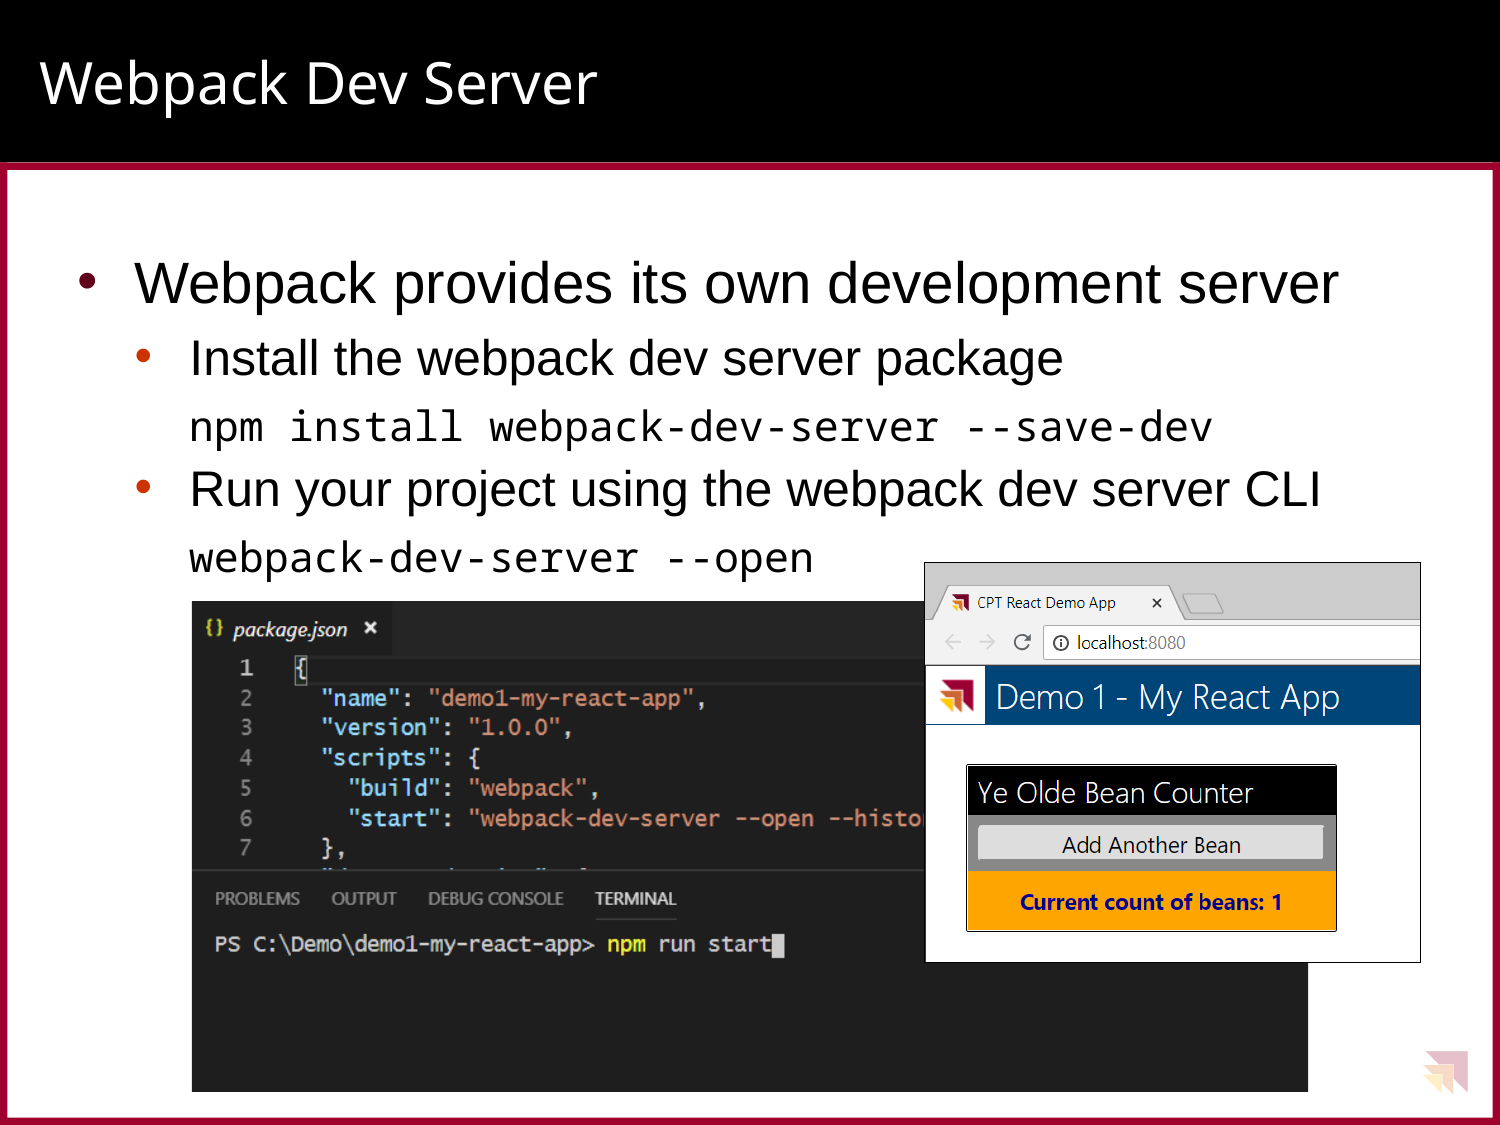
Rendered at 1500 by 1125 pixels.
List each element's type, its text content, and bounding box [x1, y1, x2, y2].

list Webpack provides its own development server Install the webpack dev server package npm install webpack-dev-server --save-dev Run your project using the webpack dev server CLI webpack-dev-server --open [62, 237, 1438, 1088]
picture [924, 562, 1421, 964]
title Webpack Dev Server [24, 12, 1438, 150]
picture [191, 600, 1309, 1092]
